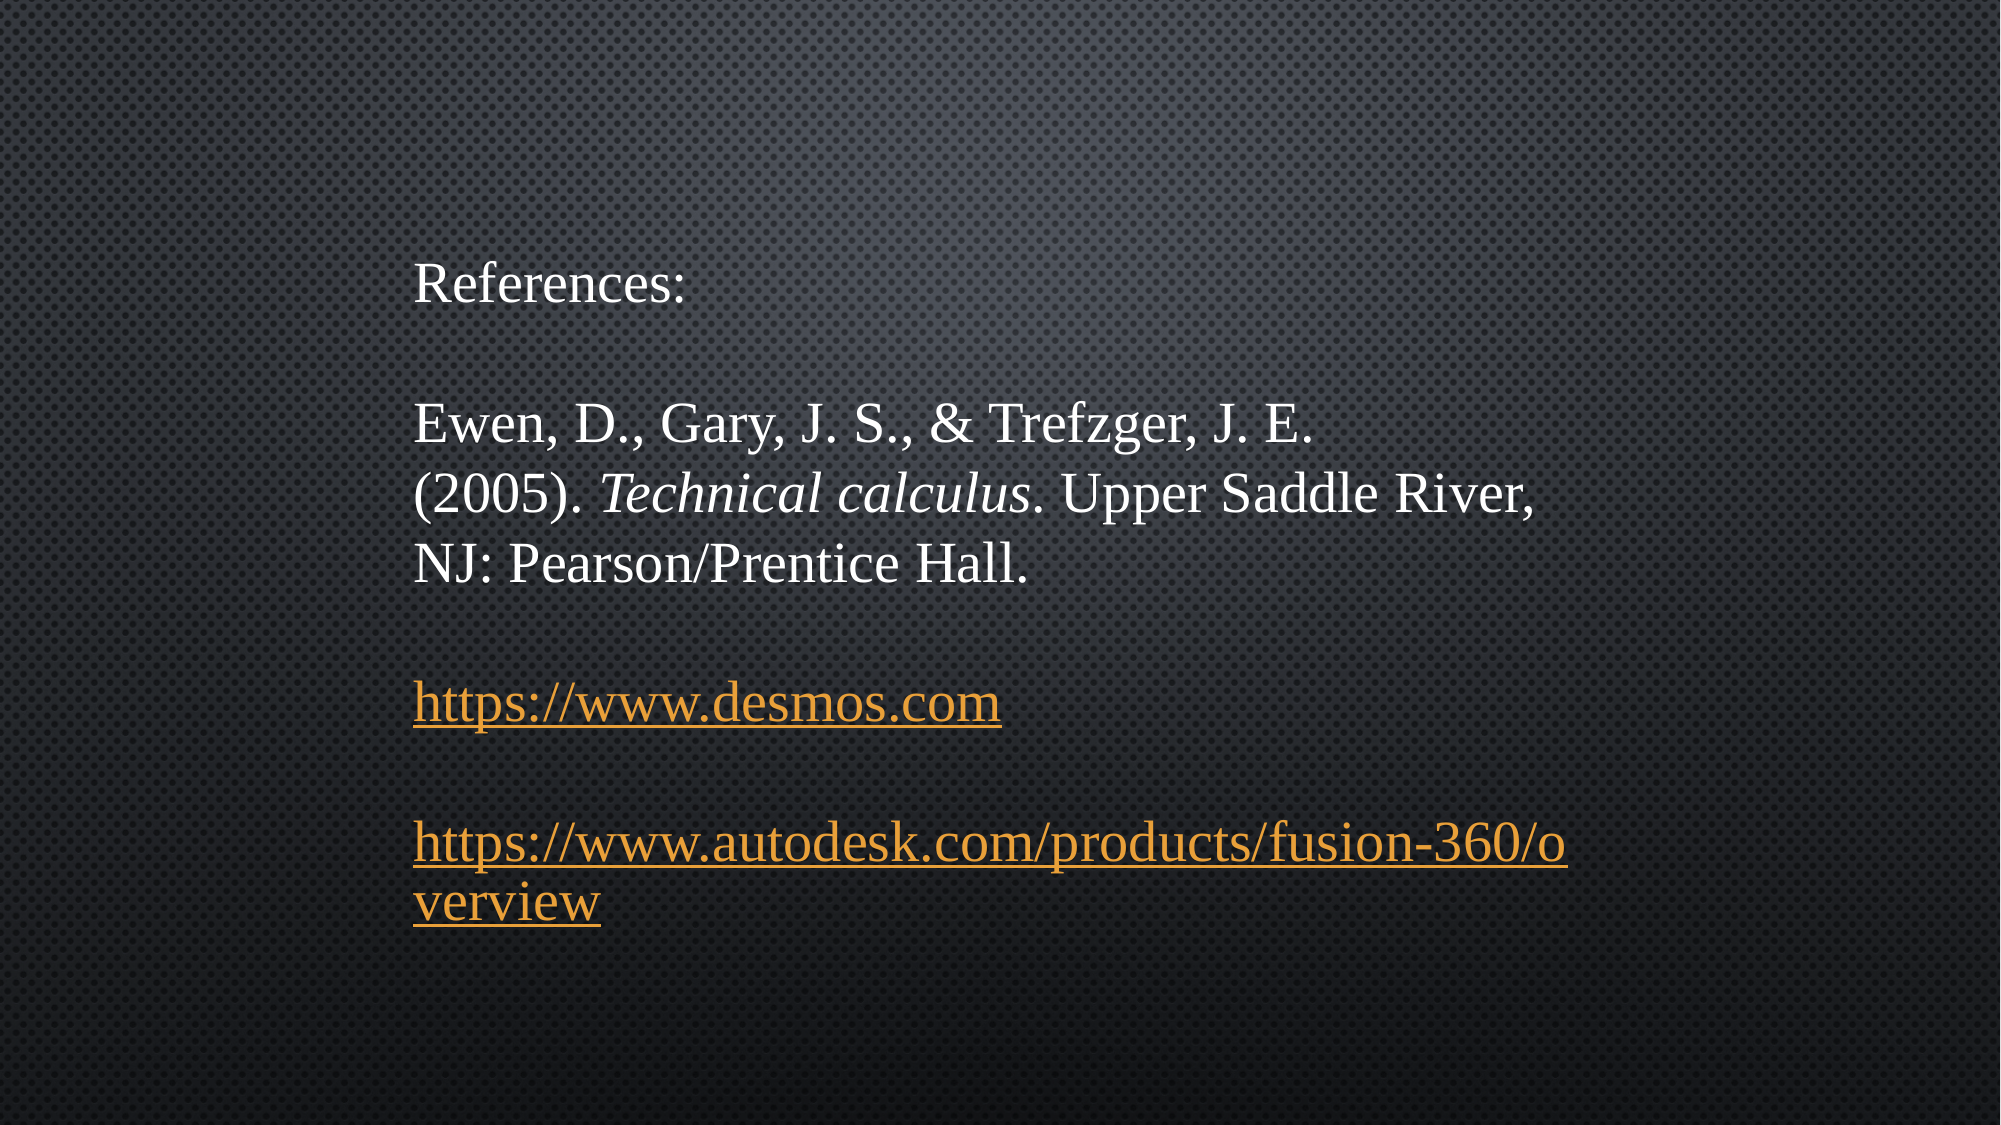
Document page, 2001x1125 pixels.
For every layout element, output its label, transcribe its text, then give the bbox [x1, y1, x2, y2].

text_box References: Ewen, D., Gary, J. S., & Trefzger, J. E. (2005). Technical calculus. Upper Saddle River, NJ: Pearson/Prentice Hall. https://www.desmos.com https://www.autodesk.com/products/fusion-360/overview [398, 236, 1602, 1021]
